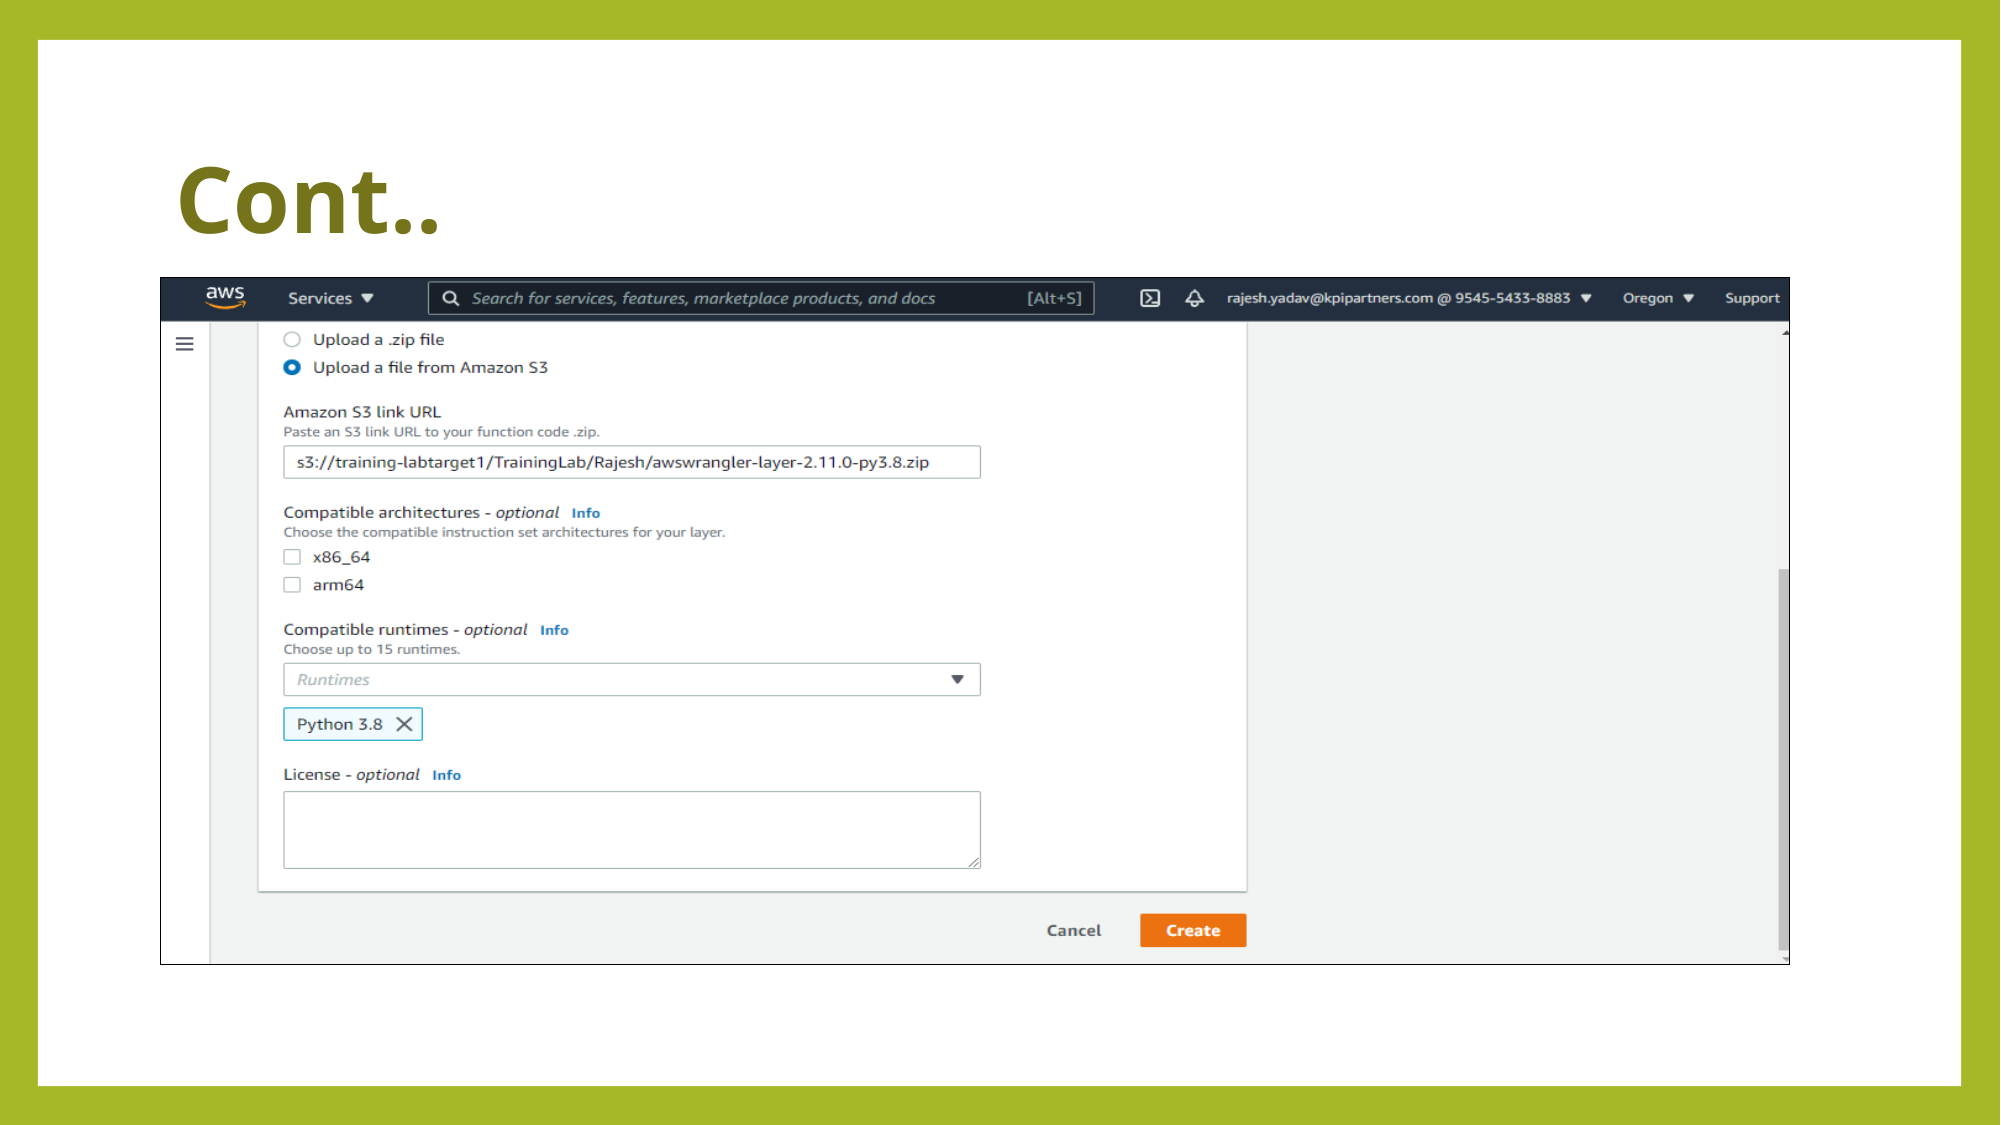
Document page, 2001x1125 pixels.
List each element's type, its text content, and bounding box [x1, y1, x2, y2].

picture [159, 276, 1790, 966]
title Cont.. [160, 93, 1781, 276]
